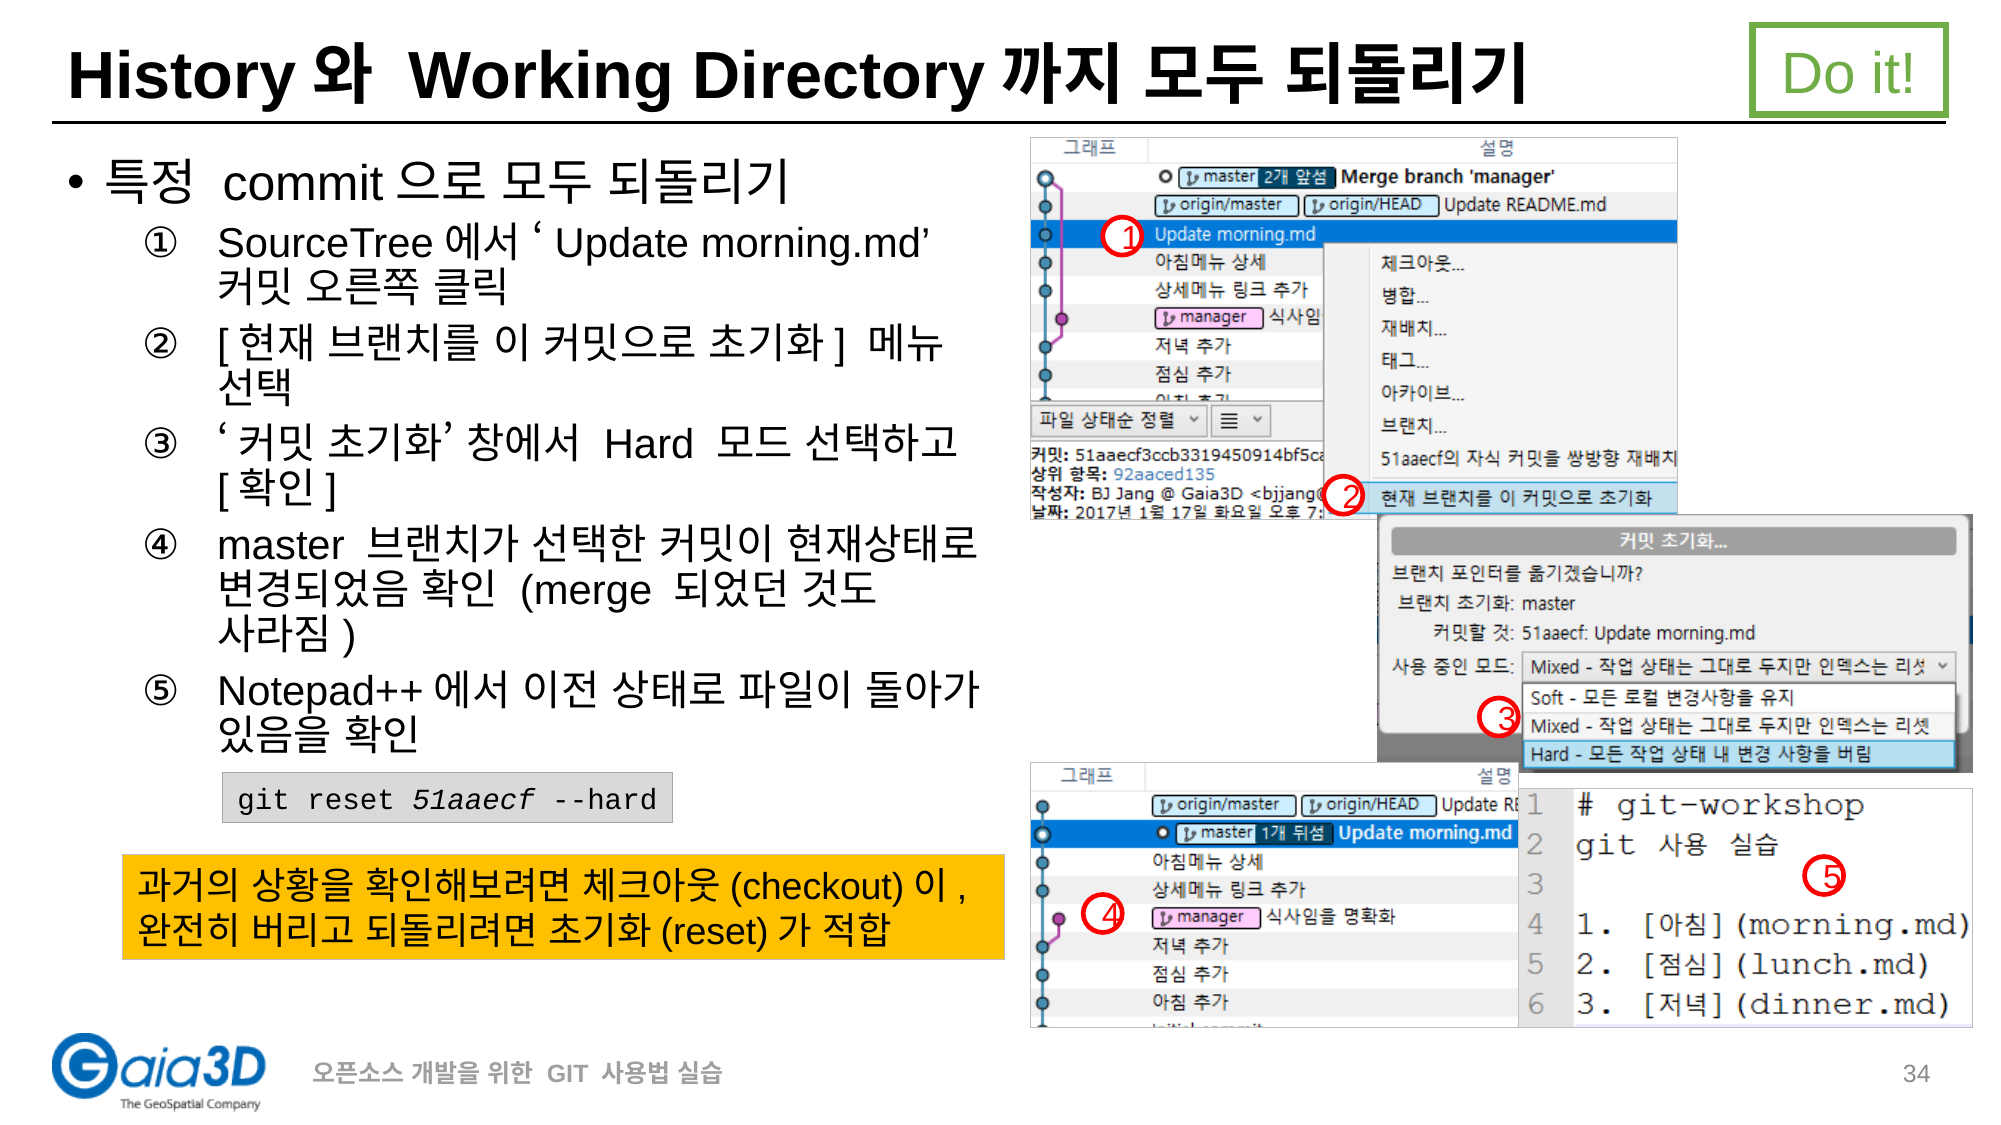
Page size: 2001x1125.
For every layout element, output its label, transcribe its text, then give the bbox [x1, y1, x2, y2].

text_box Do it! [1751, 24, 1947, 115]
slide_number 34 [1495, 1042, 1946, 1103]
list 특정 commit으로 모두 되돌리기 SourceTree에서 ‘Update morning.md’ 커밋 오른쪽 클릭 [현재 브랜치를 이 커밋으로 초기화] 메뉴 선택 ‘커밋 초기화’ 창에서 Hard 모드 선택하고 [확인] master 브랜치가 선택한 커밋이 현재상태로 변경되었음 확인 (merge 되었던 것도 사라짐) Notepad++에서 이전 상태로 파일이 돌아가 있음을 확인 [52, 149, 1014, 1014]
picture [52, 1033, 268, 1112]
title History와 Working Directory까지 모두 되돌리기 [52, 39, 1751, 115]
picture [1030, 137, 1973, 1028]
text_box 과거의 상황을 확인해보려면 체크아웃(checkout)이, 완전히 버리고 되돌리려면 초기화(reset)가 적합 [122, 854, 1005, 960]
footer 오픈소스 개발을 위한 GIT 사용법 실습 [297, 1042, 1473, 1103]
text_box git reset 51aaecf --hard [222, 772, 673, 823]
